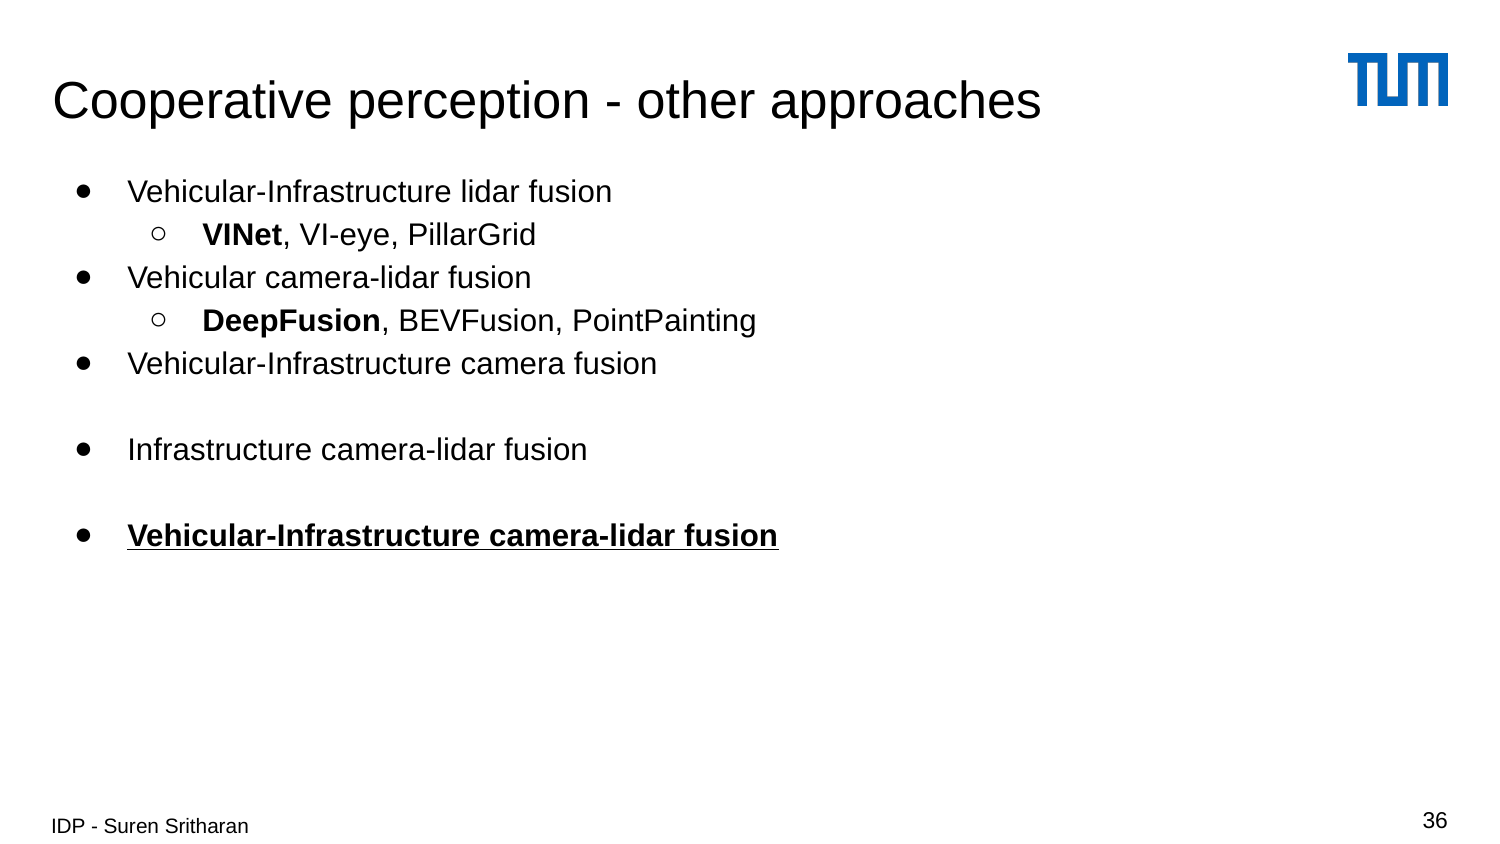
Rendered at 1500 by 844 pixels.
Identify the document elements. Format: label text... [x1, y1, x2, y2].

slide_number ‹#› [1112, 796, 1448, 842]
footer IDP - Suren Sritharan [51, 796, 1112, 842]
title Cooperative perception - other approaches [52, 48, 1449, 165]
list Vehicular-Infrastructure lidar fusion VINet, VI-eye, PillarGrid Vehicular camera-lidar fusion DeepFusion, BEVFusion, PointPainting Vehicular-Infrastructure camera fusion Infrastructure camera-lidar fusion Vehicular-Infrastructure camera-lidar fusion [52, 165, 1449, 746]
